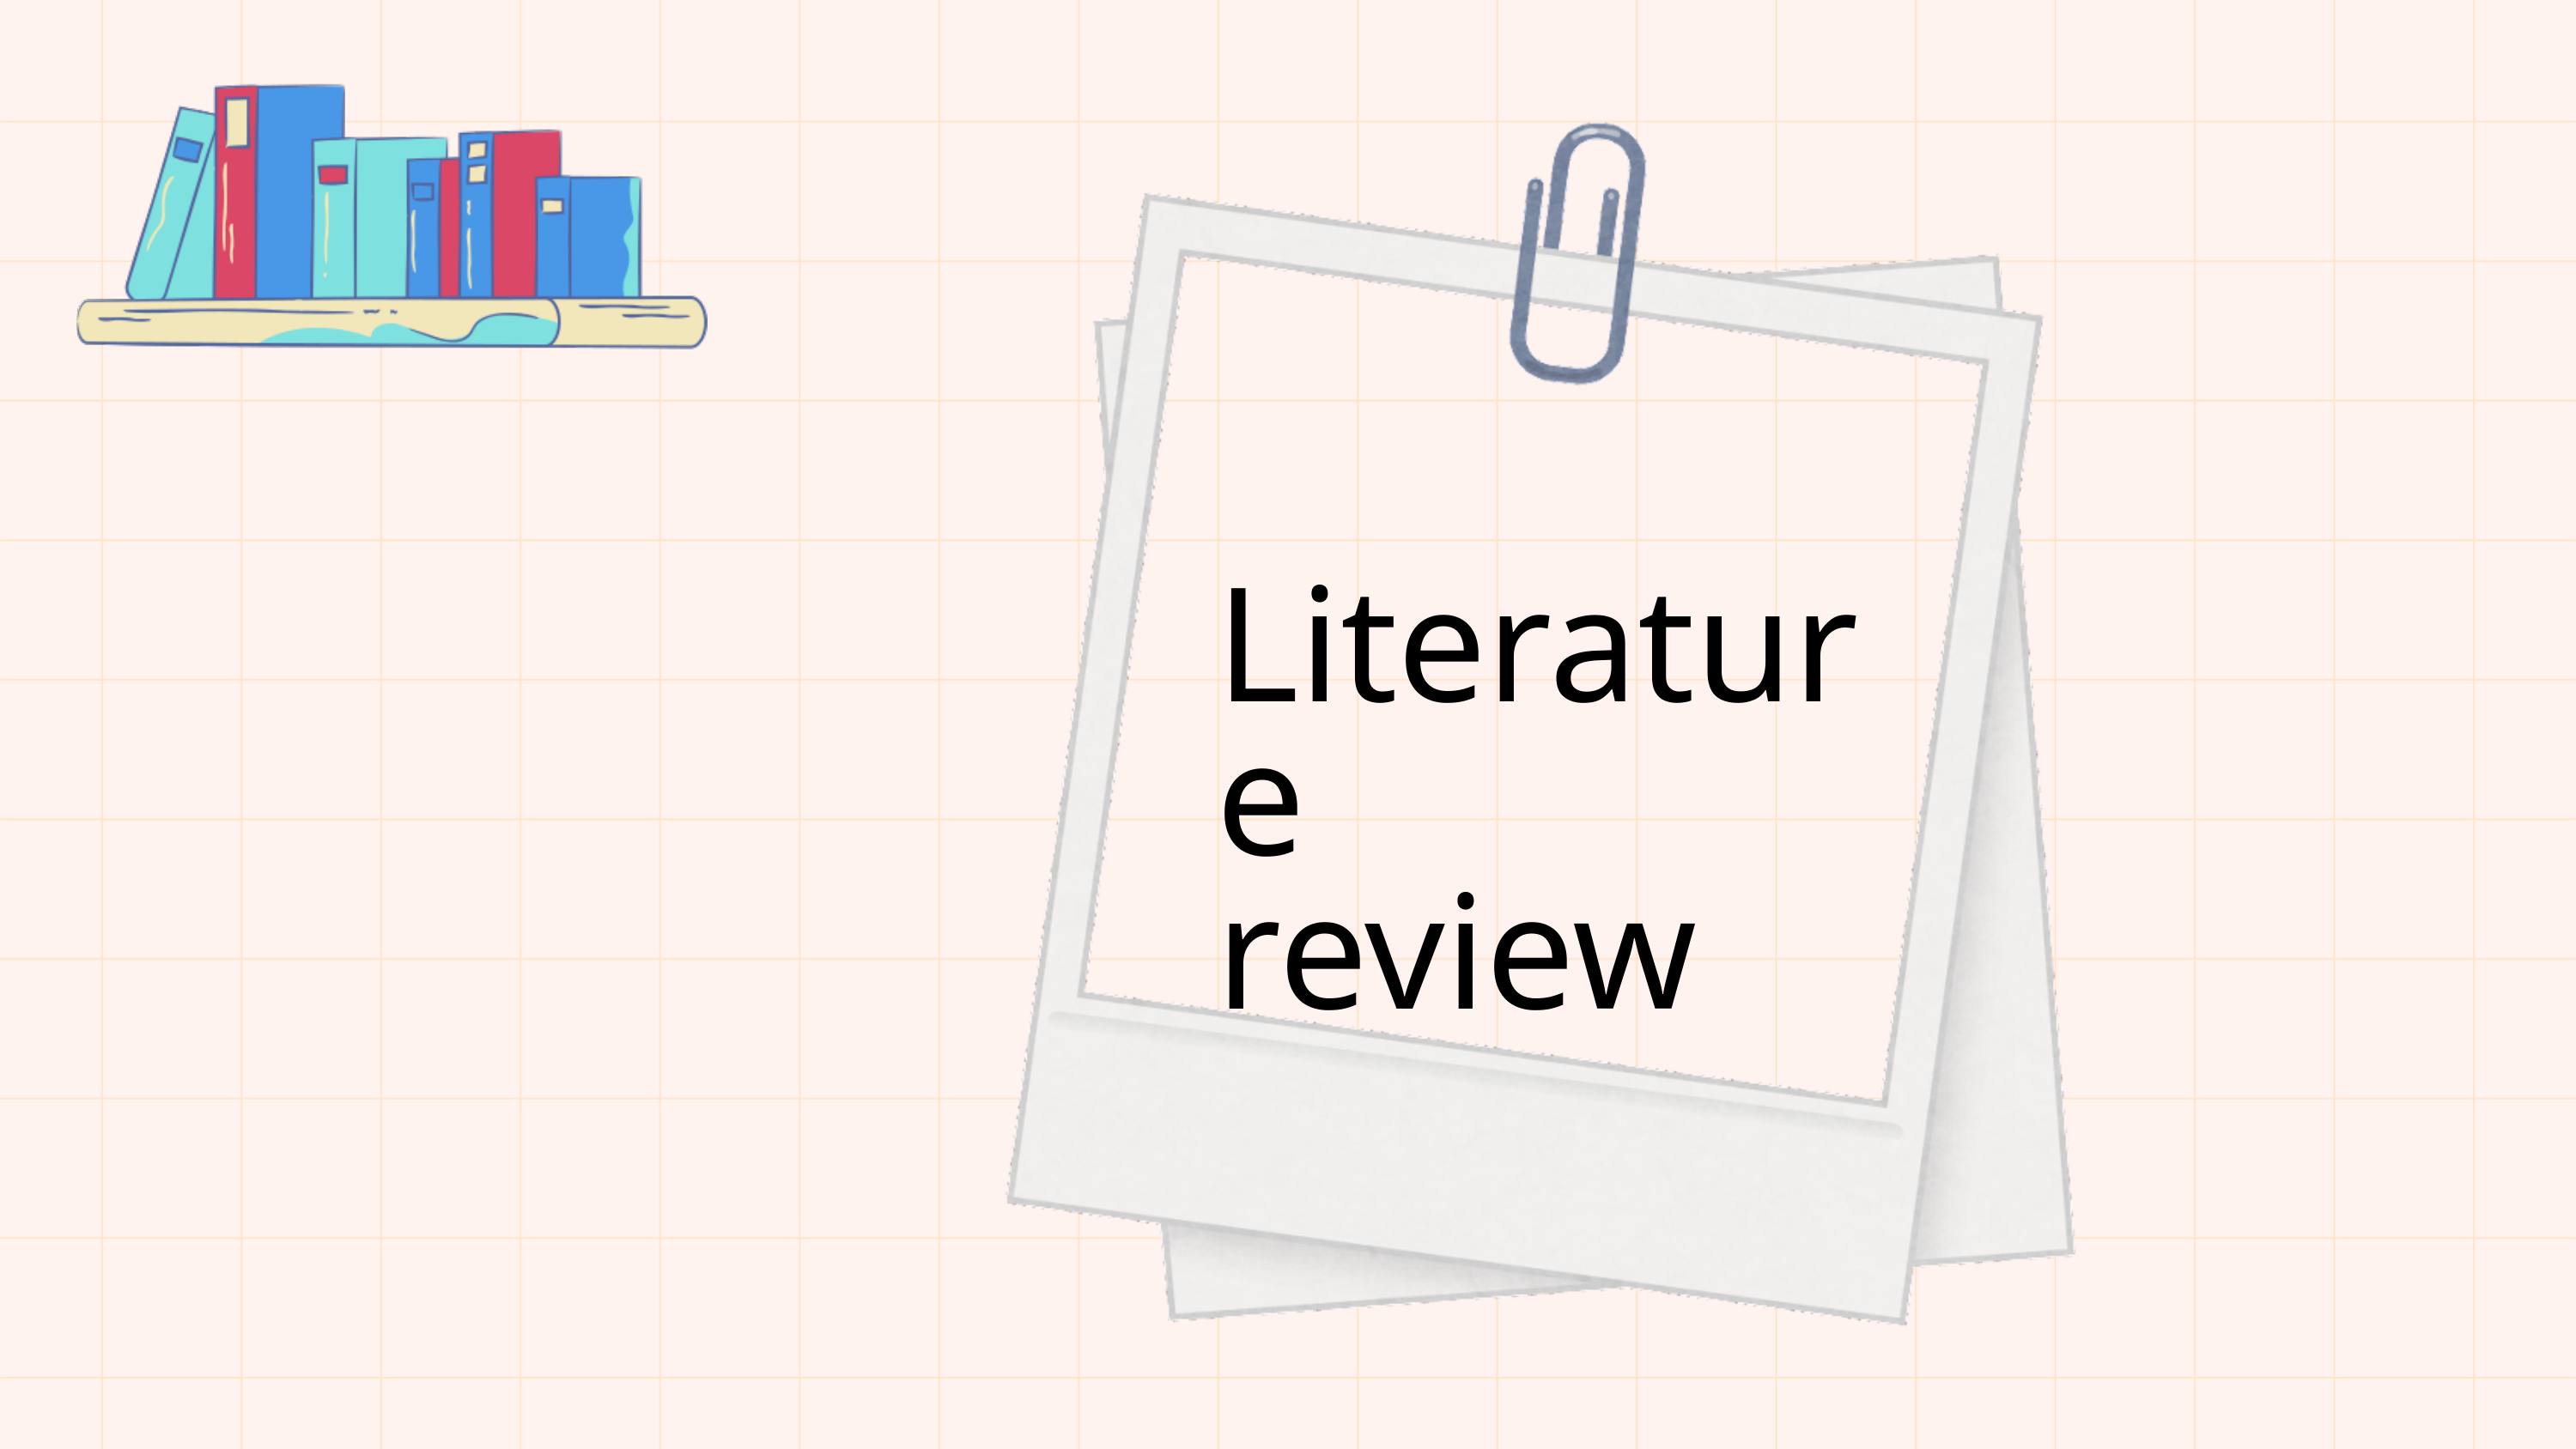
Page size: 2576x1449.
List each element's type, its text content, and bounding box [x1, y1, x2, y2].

text_box Literature review [1216, 579, 1915, 1041]
text_box [1004, 122, 2077, 1327]
text_box [0, 0, 2576, 1449]
text_box [76, 76, 708, 349]
